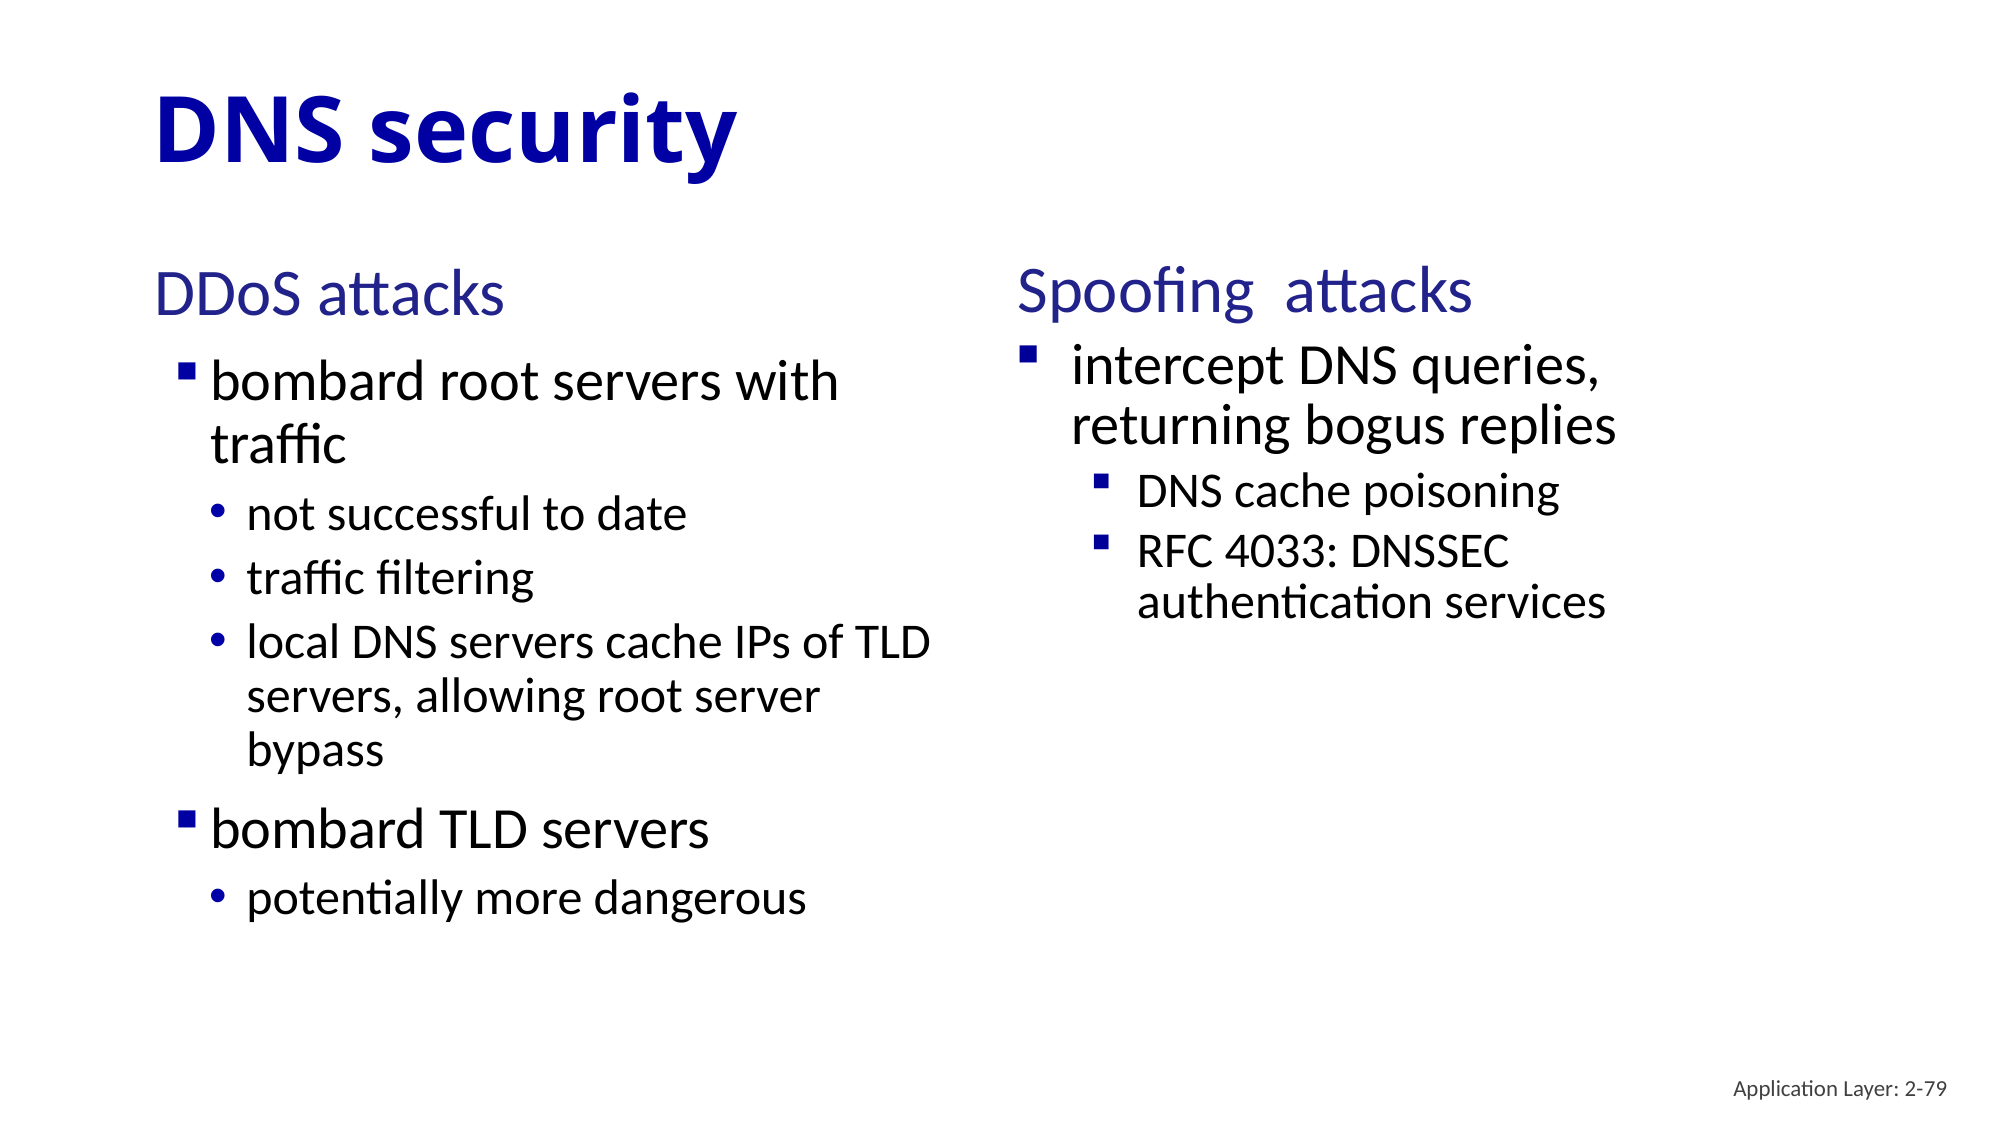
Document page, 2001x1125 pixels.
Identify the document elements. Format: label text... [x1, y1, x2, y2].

slide_number Application Layer: 2- [1512, 1056, 1963, 1117]
text_box DDoS attacks bombard root servers with traffic not successful to date traffic filtering local DNS servers cache IPs of TLD servers, allowing root server bypass bombard TLD servers potentially more dangerous [137, 250, 962, 1013]
title DNS security [137, 59, 1863, 207]
text_box Spoofing attacks intercept DNS queries, returning bogus replies DNS cache poisoning RFC 4033: DNSSEC authentication services [999, 250, 1781, 1013]
